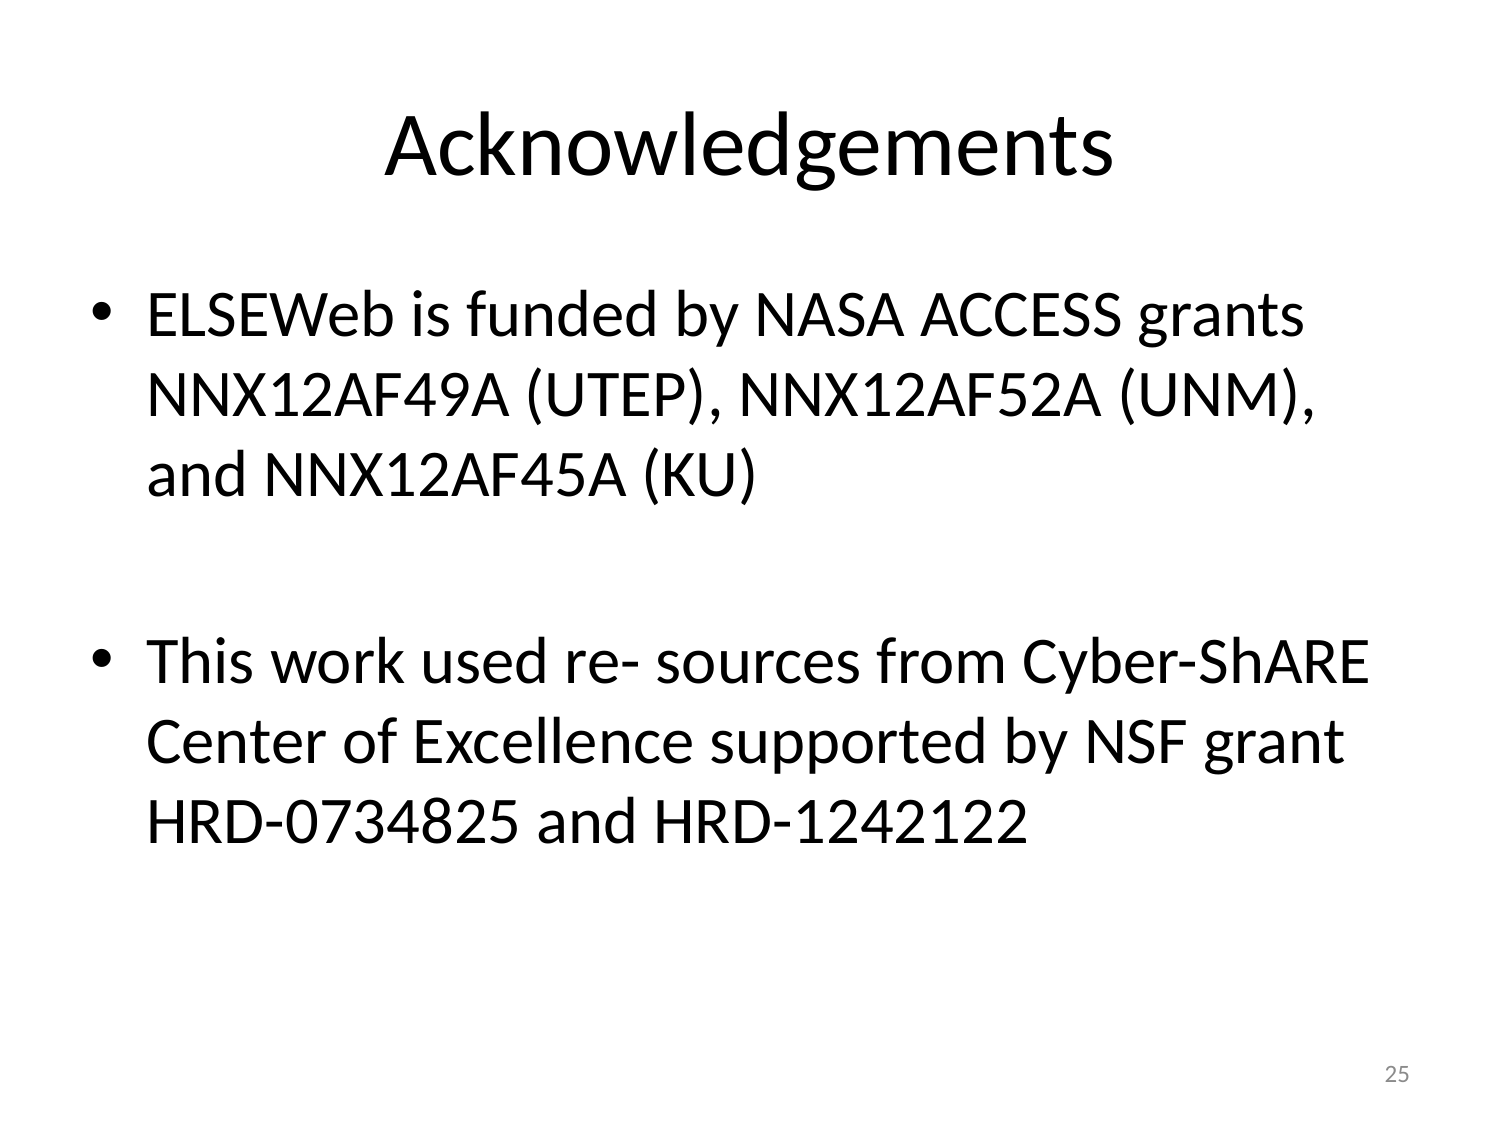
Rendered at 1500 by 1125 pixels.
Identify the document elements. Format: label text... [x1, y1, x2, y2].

title Acknowledgements [75, 45, 1425, 233]
list ELSEWeb is funded by NASA ACCESS grants NNX12AF49A (UTEP), NNX12AF52A (UNM), and NNX12AF45A (KU) This work used re- sources from Cyber-ShARE Center of Excellence supported by NSF grant HRD-0734825 and HRD-1242122 [75, 262, 1425, 1005]
slide_number 25 [1074, 1042, 1425, 1103]
